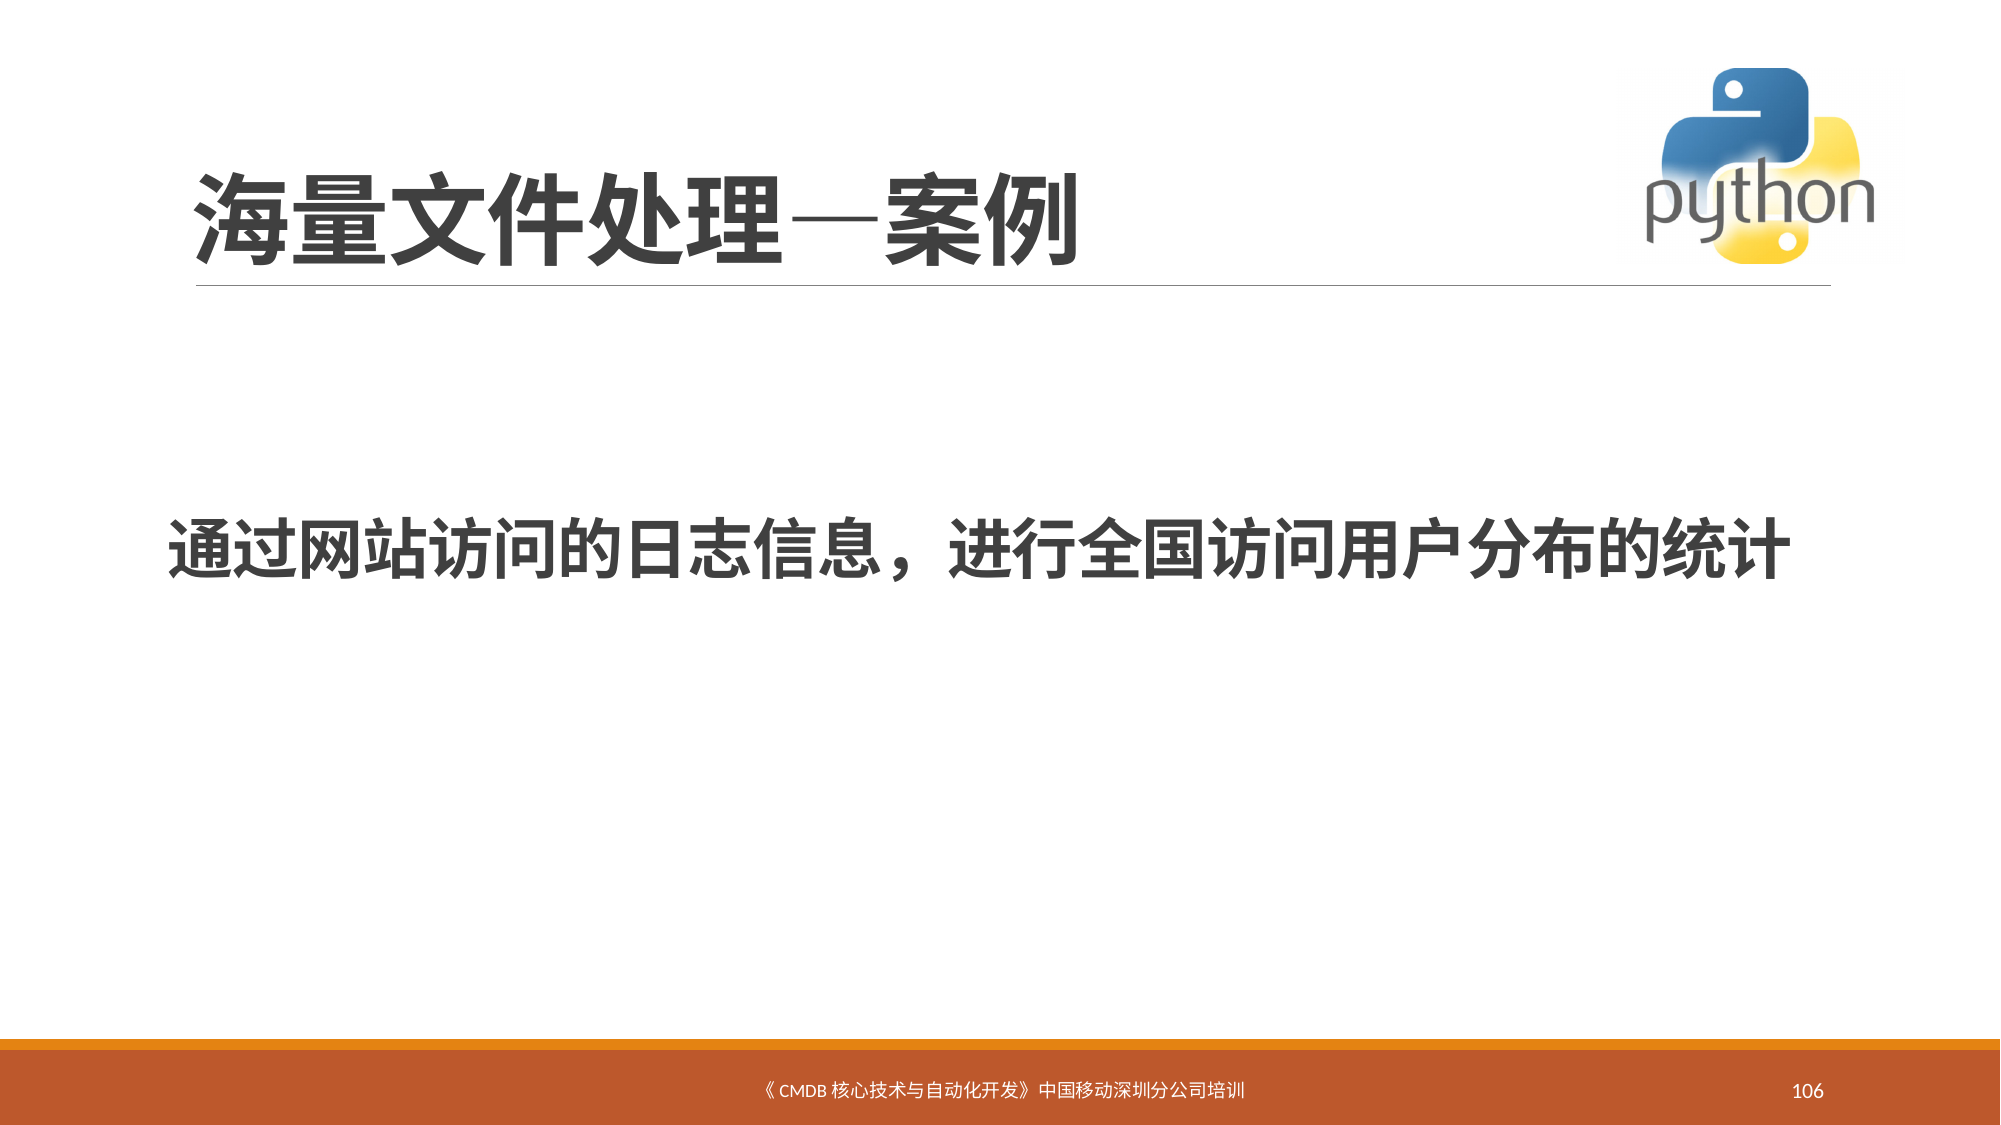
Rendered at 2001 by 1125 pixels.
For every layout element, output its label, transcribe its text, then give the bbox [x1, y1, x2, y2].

slide_number 106 [1624, 1059, 1840, 1120]
text_box 海量文件处理—案例 [175, 46, 1826, 285]
title 通过网站访问的日志信息，进行全国访问用户分布的统计 [152, 459, 1848, 595]
picture [1616, 68, 1906, 264]
footer 《CMDB核心技术与自动化开发》中国移动深圳分公司培训 [604, 1059, 1396, 1120]
